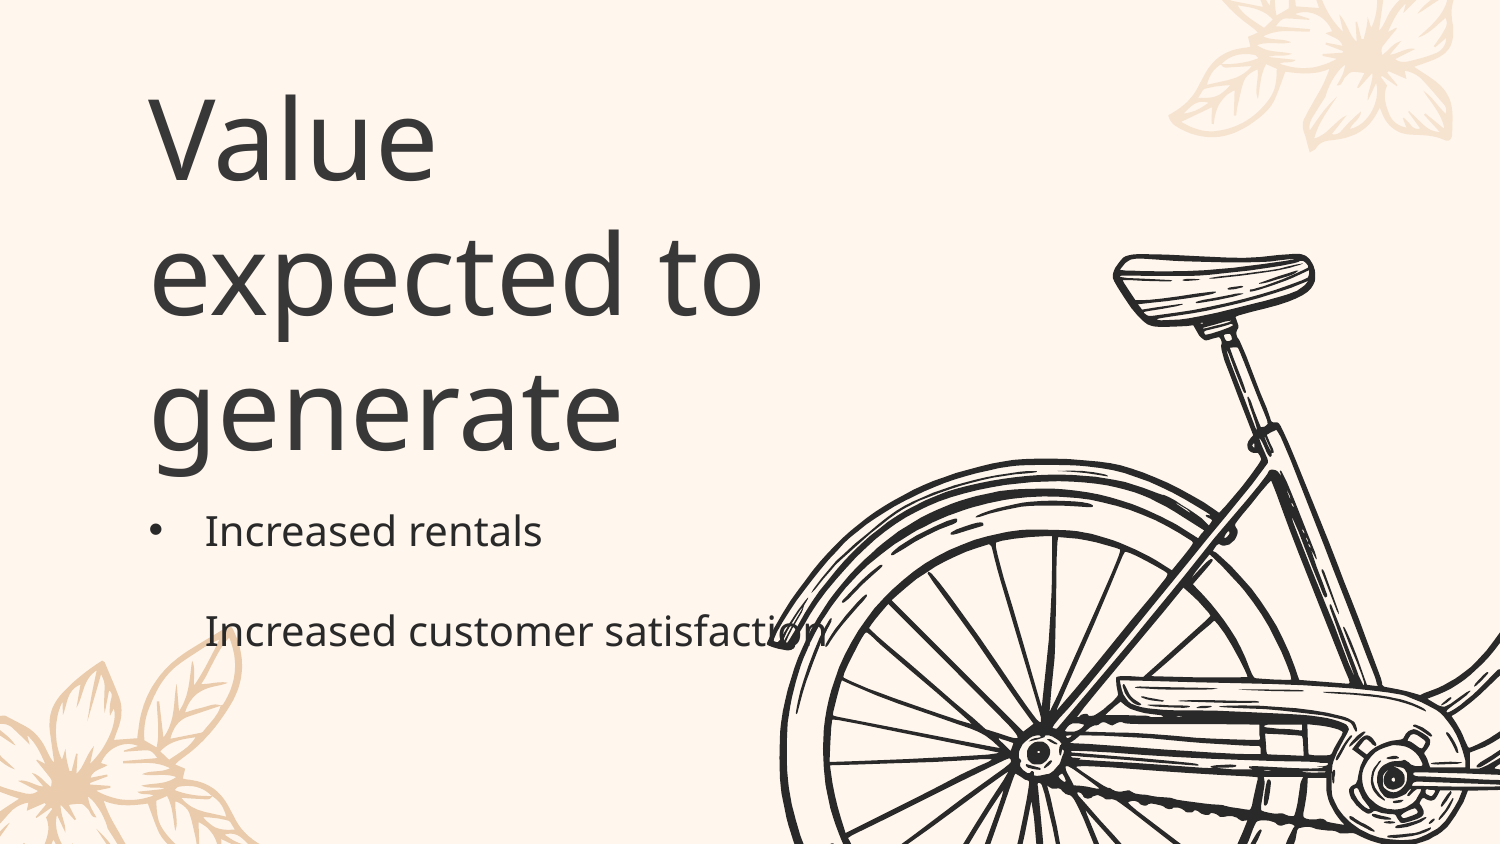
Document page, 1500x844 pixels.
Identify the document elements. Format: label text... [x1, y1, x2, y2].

title Increased rentals Increased customer satisfaction [133, 446, 1081, 713]
subtitle Value expected to generate [133, 120, 960, 421]
